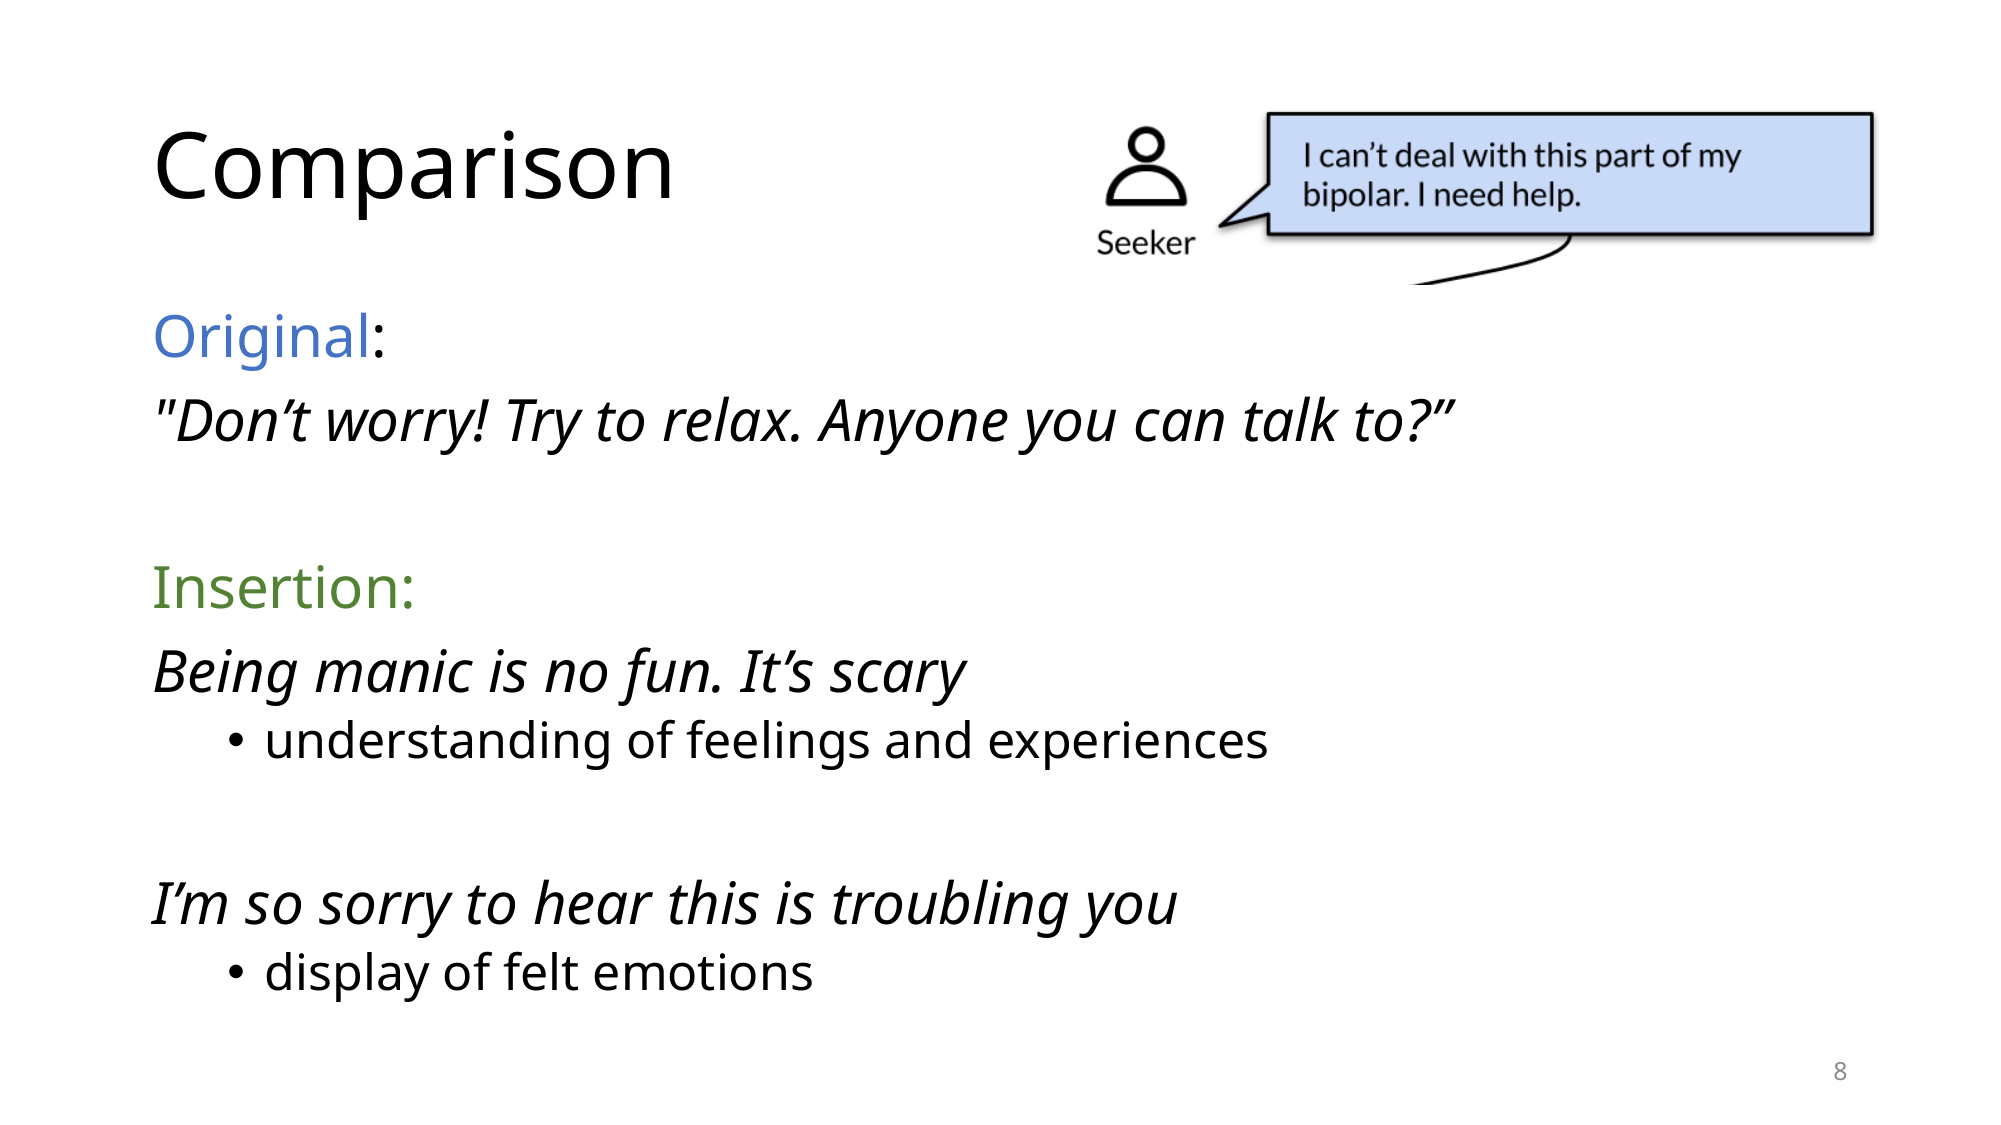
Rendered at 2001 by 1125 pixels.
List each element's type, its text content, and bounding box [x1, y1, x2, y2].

title Comparison [137, 59, 1863, 278]
picture [1070, 97, 1907, 285]
list Original: "Don’t worry! Try to relax. Anyone you can talk to?” Insertion: Being manic is no fun. It’s scary understanding of feelings and experiences I’m so sorry to hear this is troubling you display of felt emotions [137, 299, 1863, 1014]
slide_number 8 [1412, 1042, 1863, 1103]
